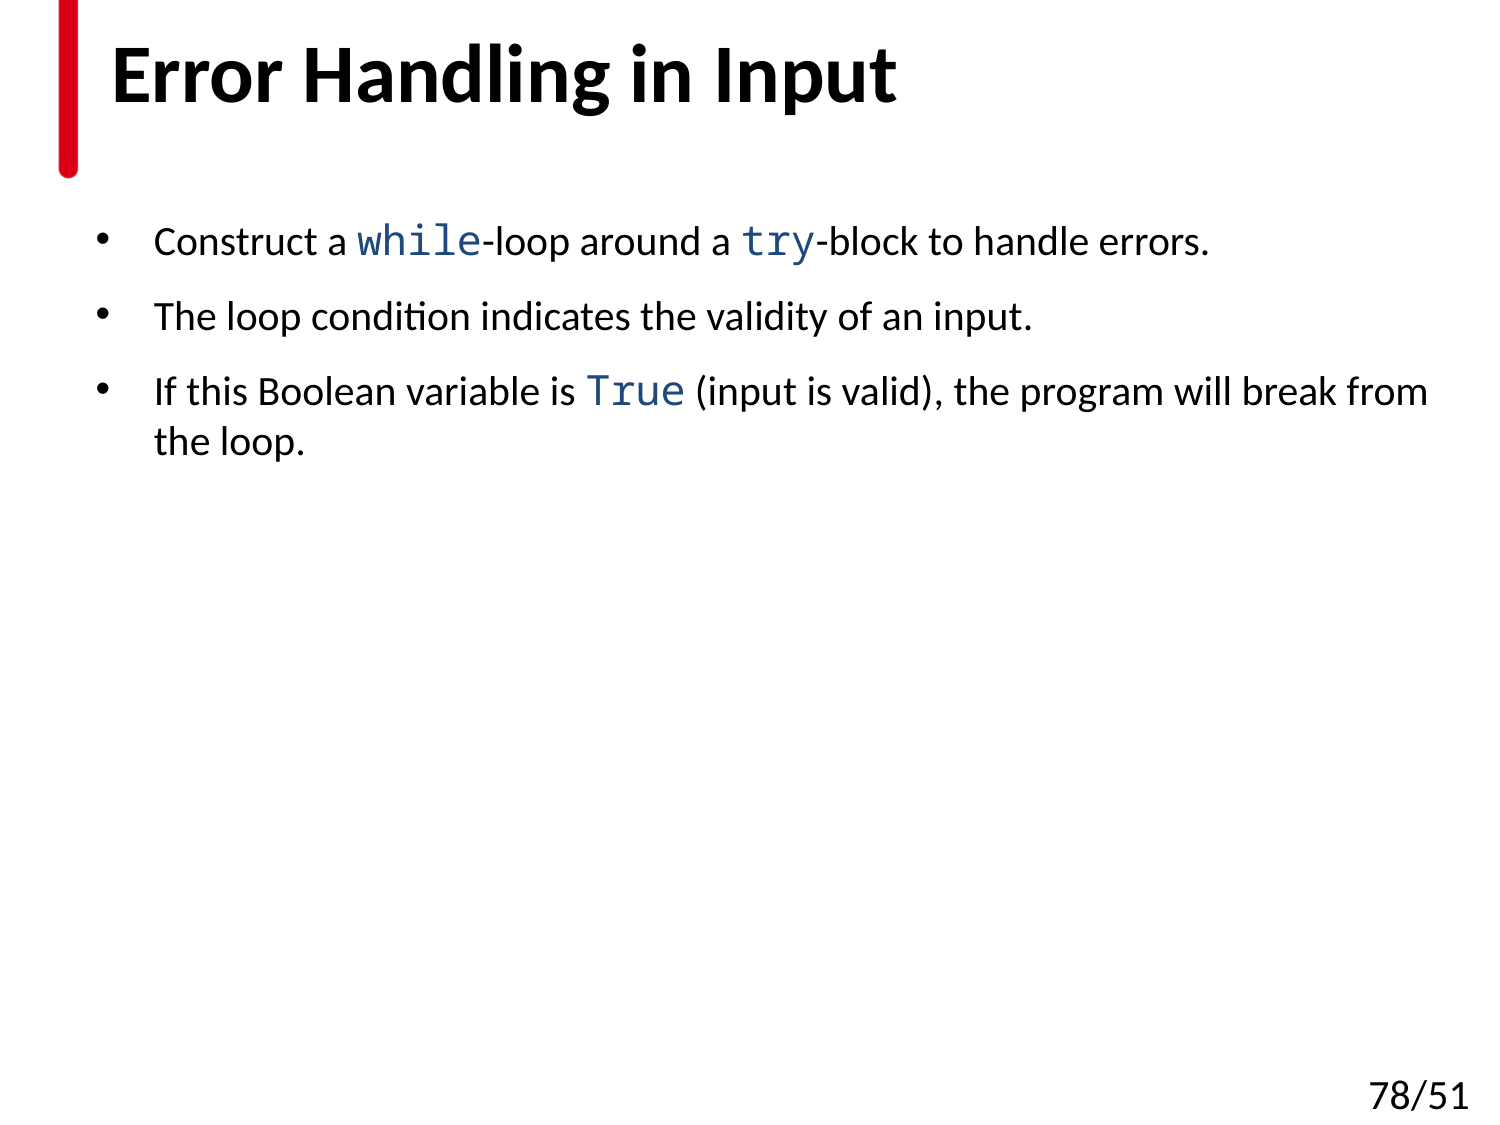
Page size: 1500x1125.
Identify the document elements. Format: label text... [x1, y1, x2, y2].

list Construct a while-loop around a try-block to handle errors. The loop condition indicates the validity of an input. If this Boolean variable is True (input is valid), the program will break from the loop. [80, 206, 1470, 701]
picture [57, 0, 81, 200]
title Error Handling in Input [96, 0, 1500, 138]
